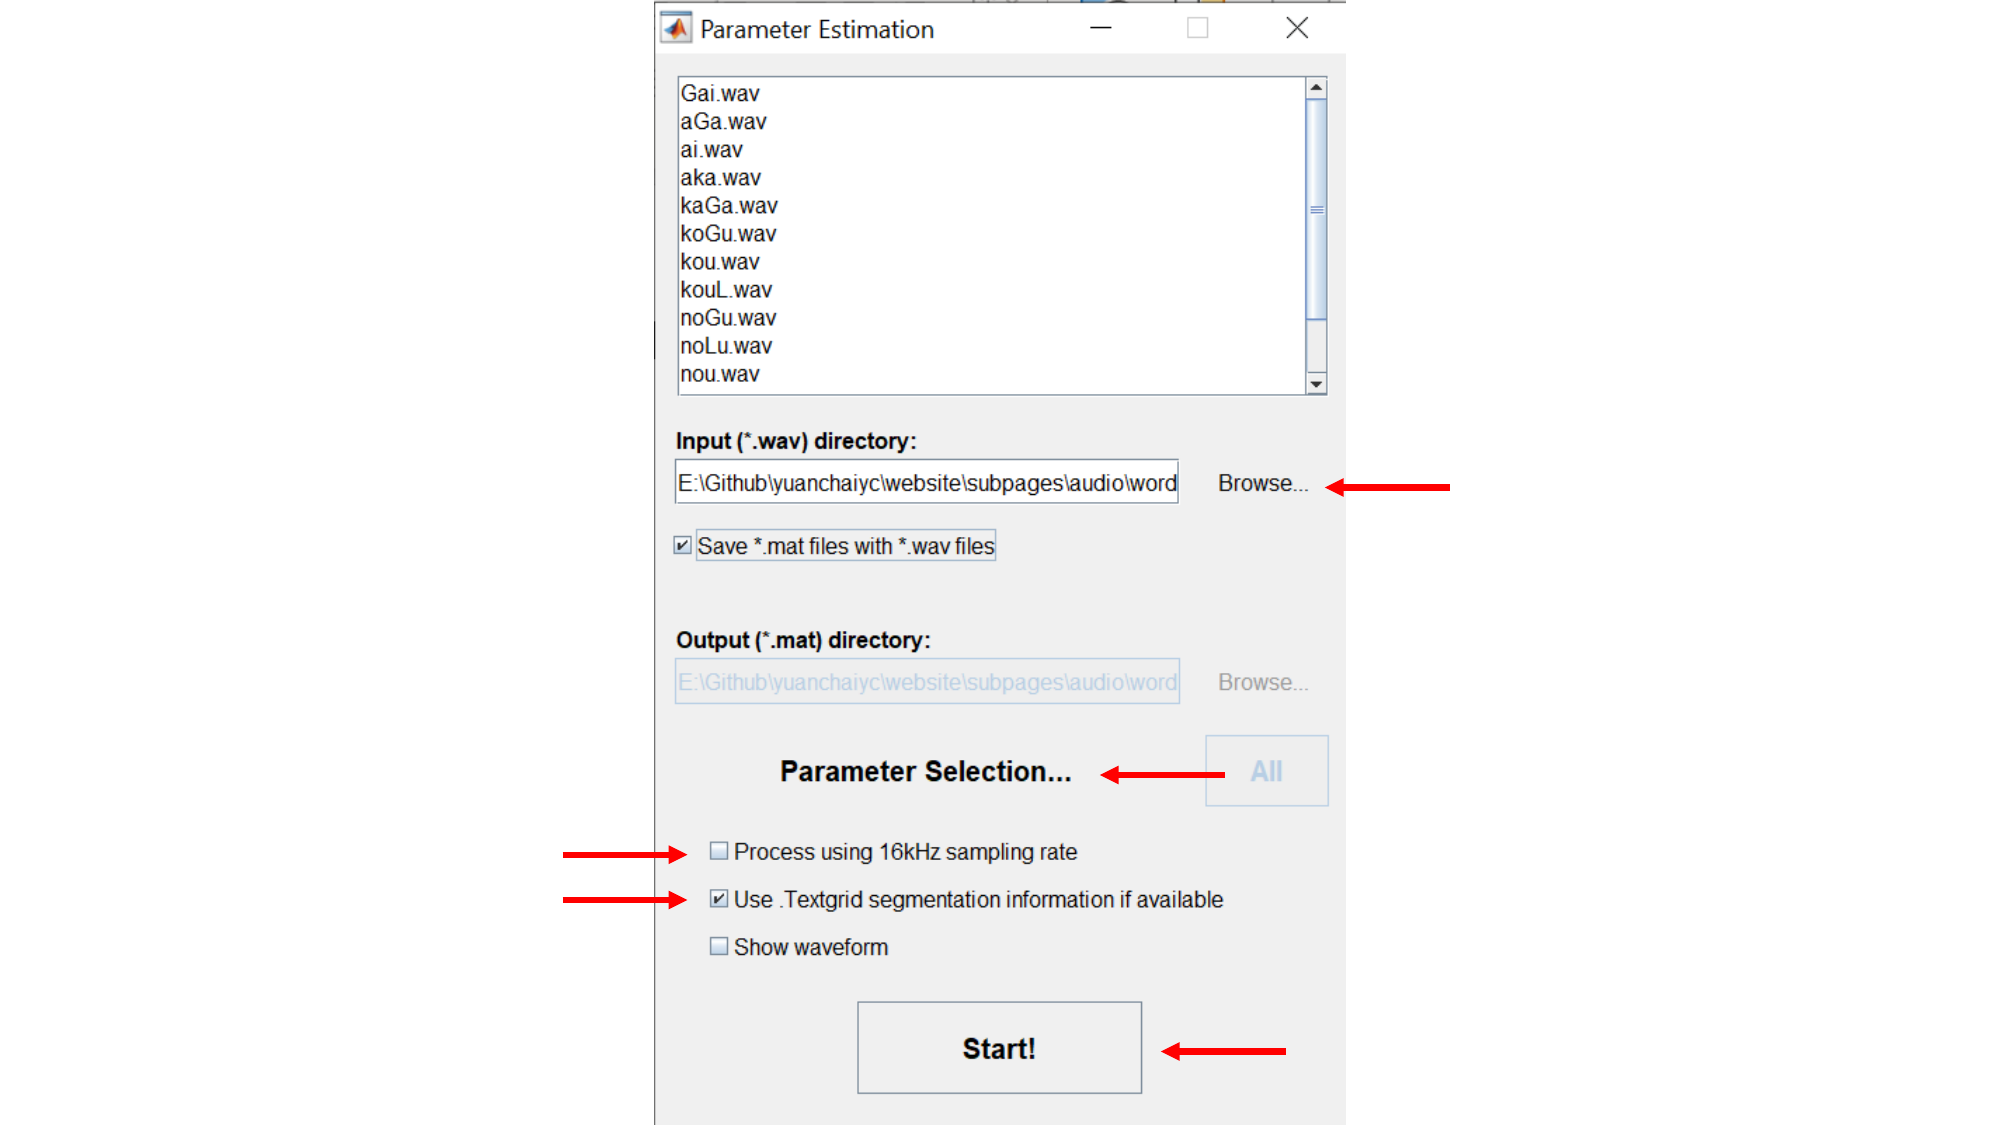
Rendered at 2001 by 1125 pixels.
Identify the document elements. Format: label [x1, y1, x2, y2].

picture [654, 0, 1346, 1125]
